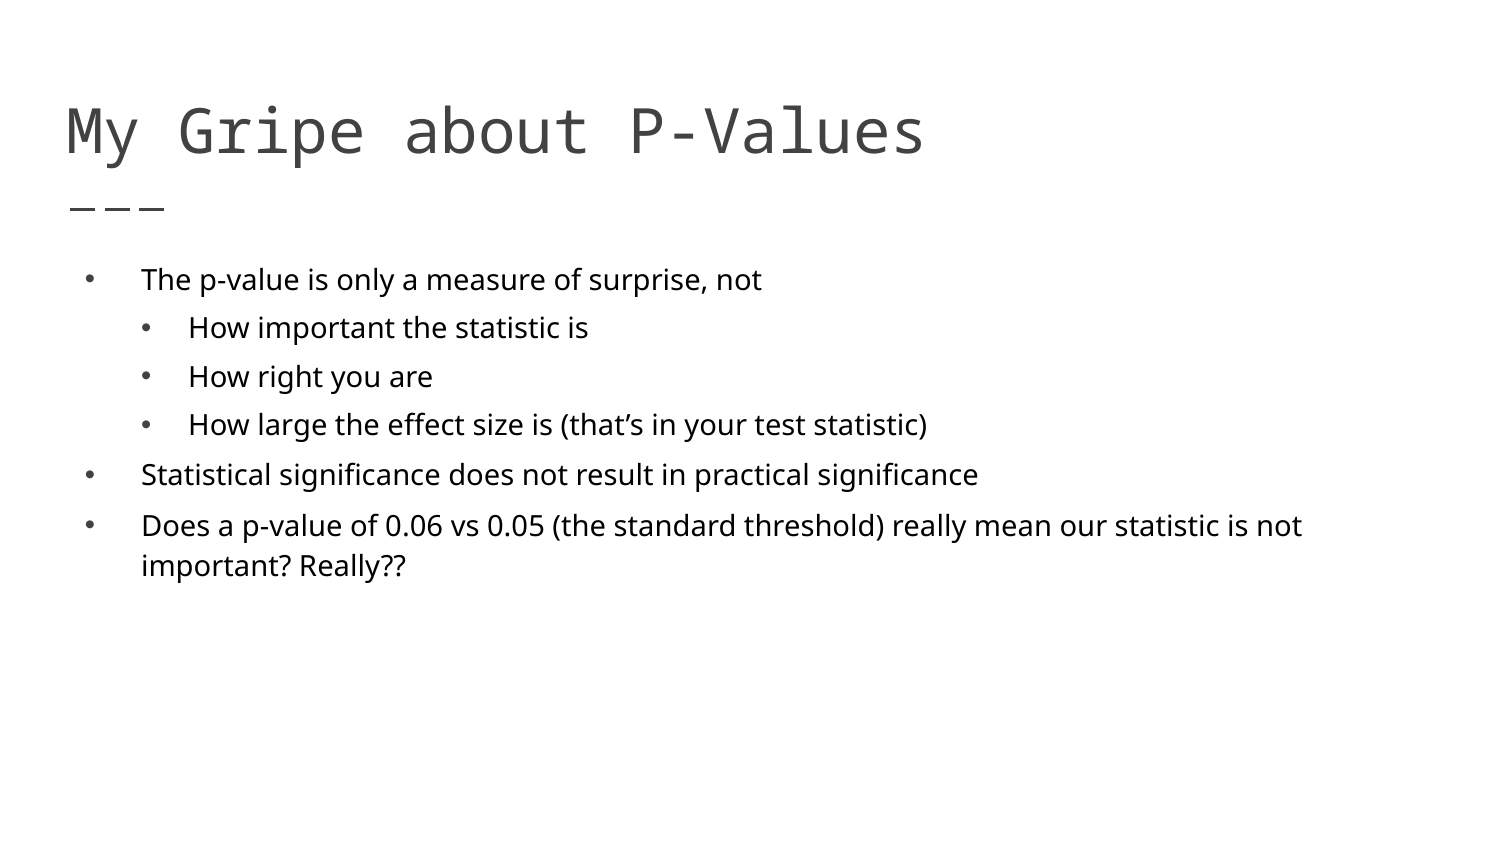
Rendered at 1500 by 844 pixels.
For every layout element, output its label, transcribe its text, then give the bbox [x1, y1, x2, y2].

list The p-value is only a measure of surprise, not How important the statistic is How right you are How large the effect size is (that’s in your test statistic) Statistical significance does not result in practical significance Does a p-value of 0.06 vs 0.05 (the standard threshold) really mean our statistic is not important? Really?? [51, 240, 1394, 750]
title My Gripe about P-Values [51, 61, 1449, 182]
